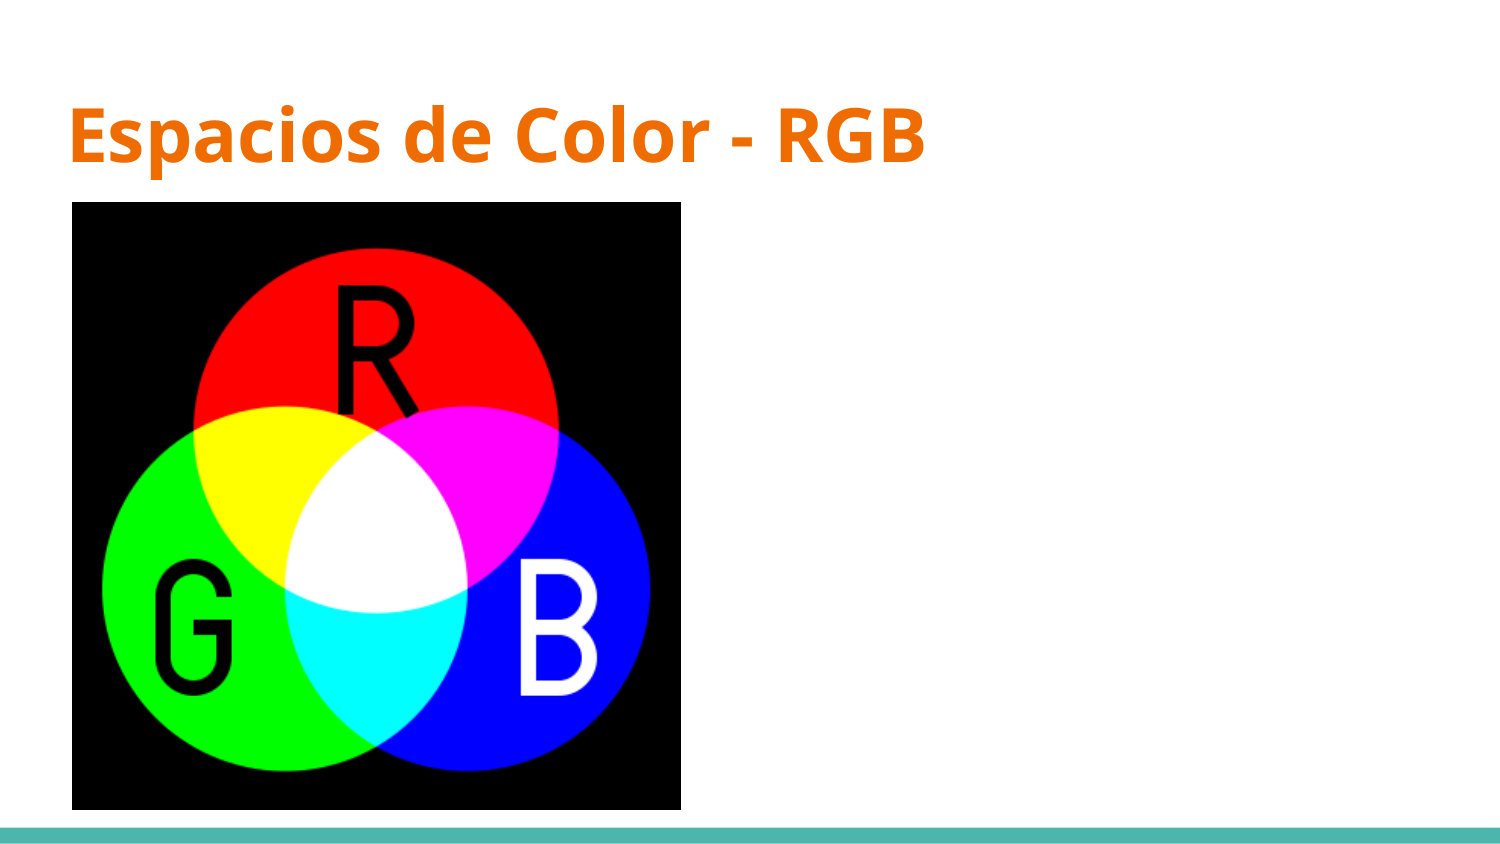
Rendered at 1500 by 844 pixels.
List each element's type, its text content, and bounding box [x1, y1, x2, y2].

picture [72, 202, 681, 811]
title Espacios de Color - RGB [51, 72, 1449, 189]
